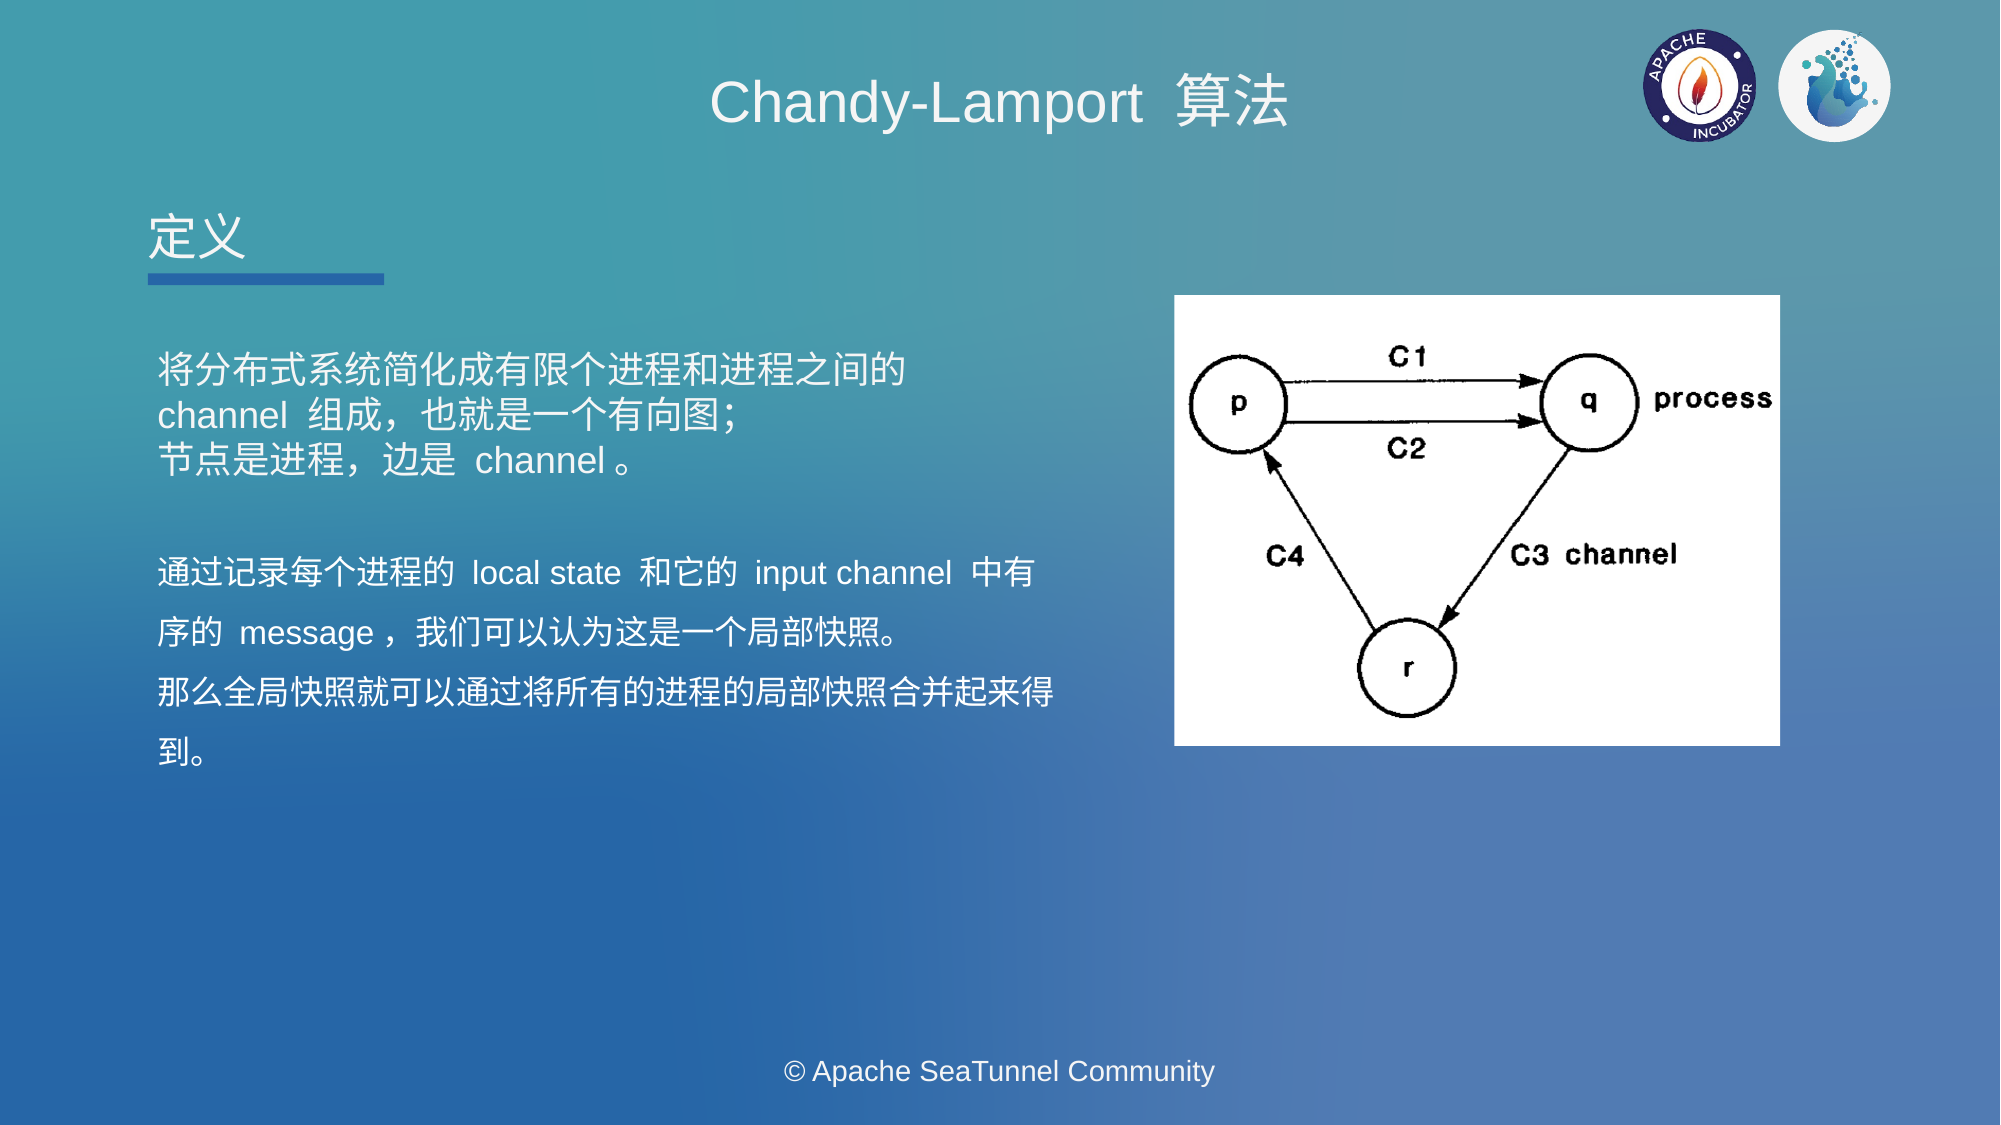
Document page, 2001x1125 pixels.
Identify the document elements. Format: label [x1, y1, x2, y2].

picture [1174, 295, 1781, 754]
text_box [0, 0, 2000, 1125]
